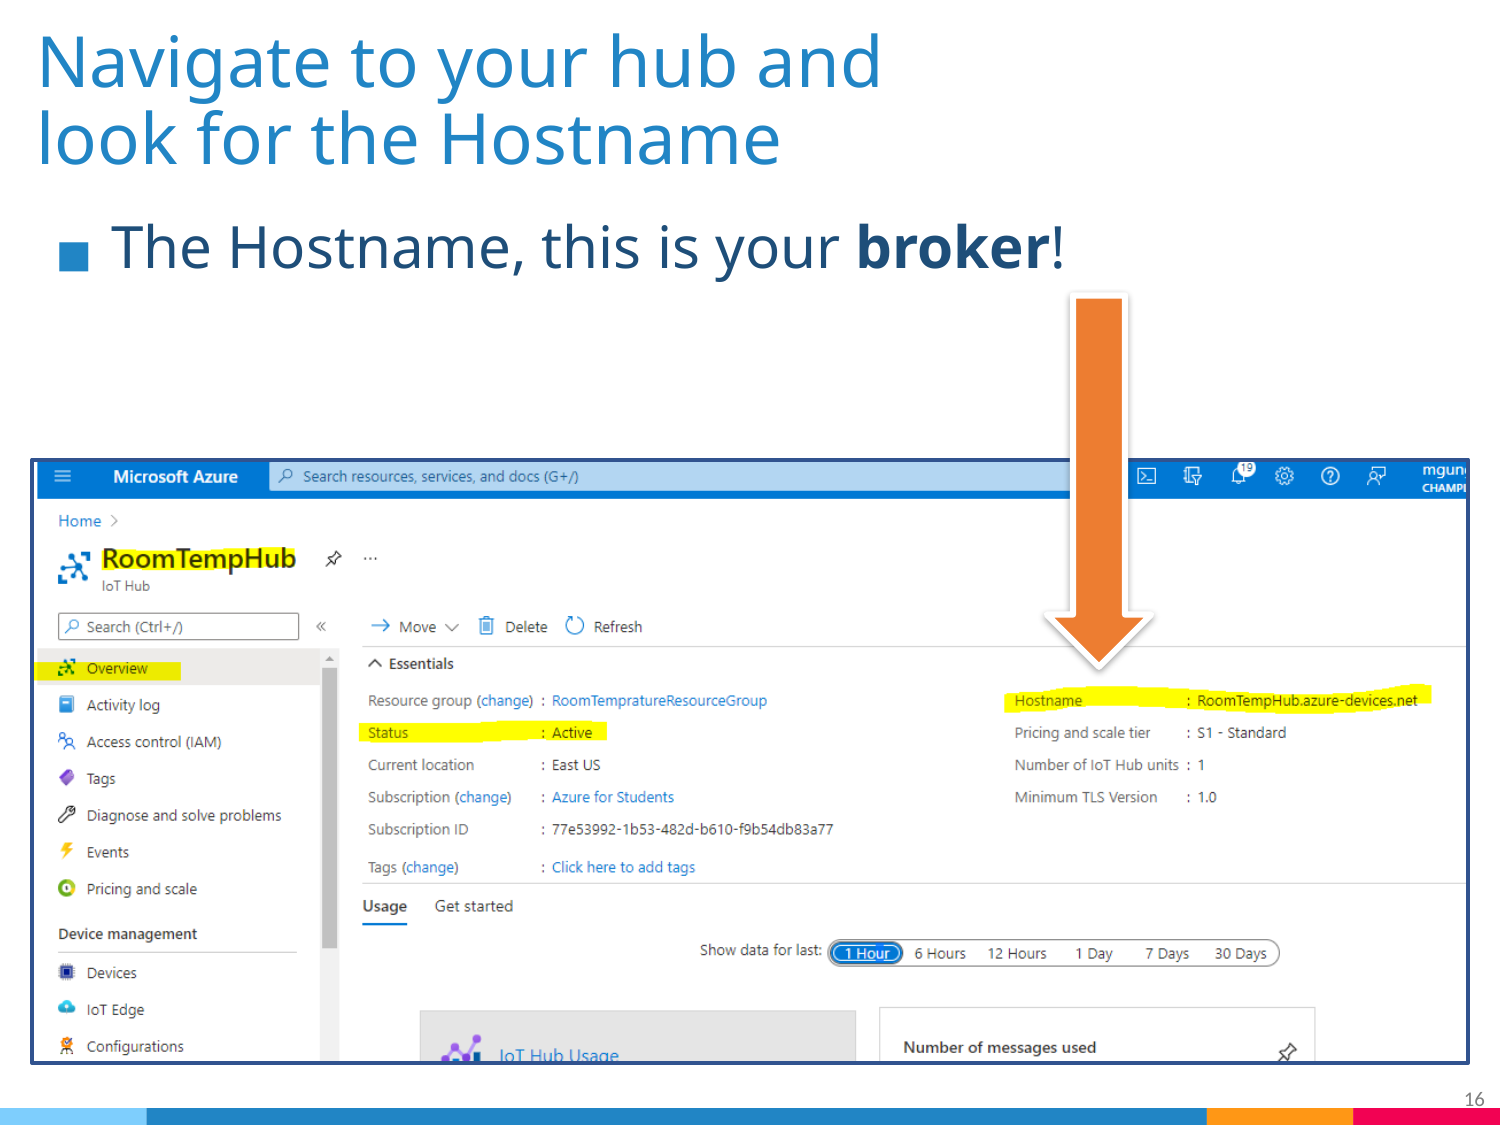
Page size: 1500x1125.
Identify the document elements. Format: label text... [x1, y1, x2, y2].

title Navigate to your hub and look for the Hostname [21, 18, 1482, 188]
picture [33, 461, 1467, 1062]
slide_number ‹#› [1421, 1085, 1500, 1111]
text_box [1072, 295, 1126, 460]
list The Hostname, this is your broker! [21, 210, 1482, 380]
